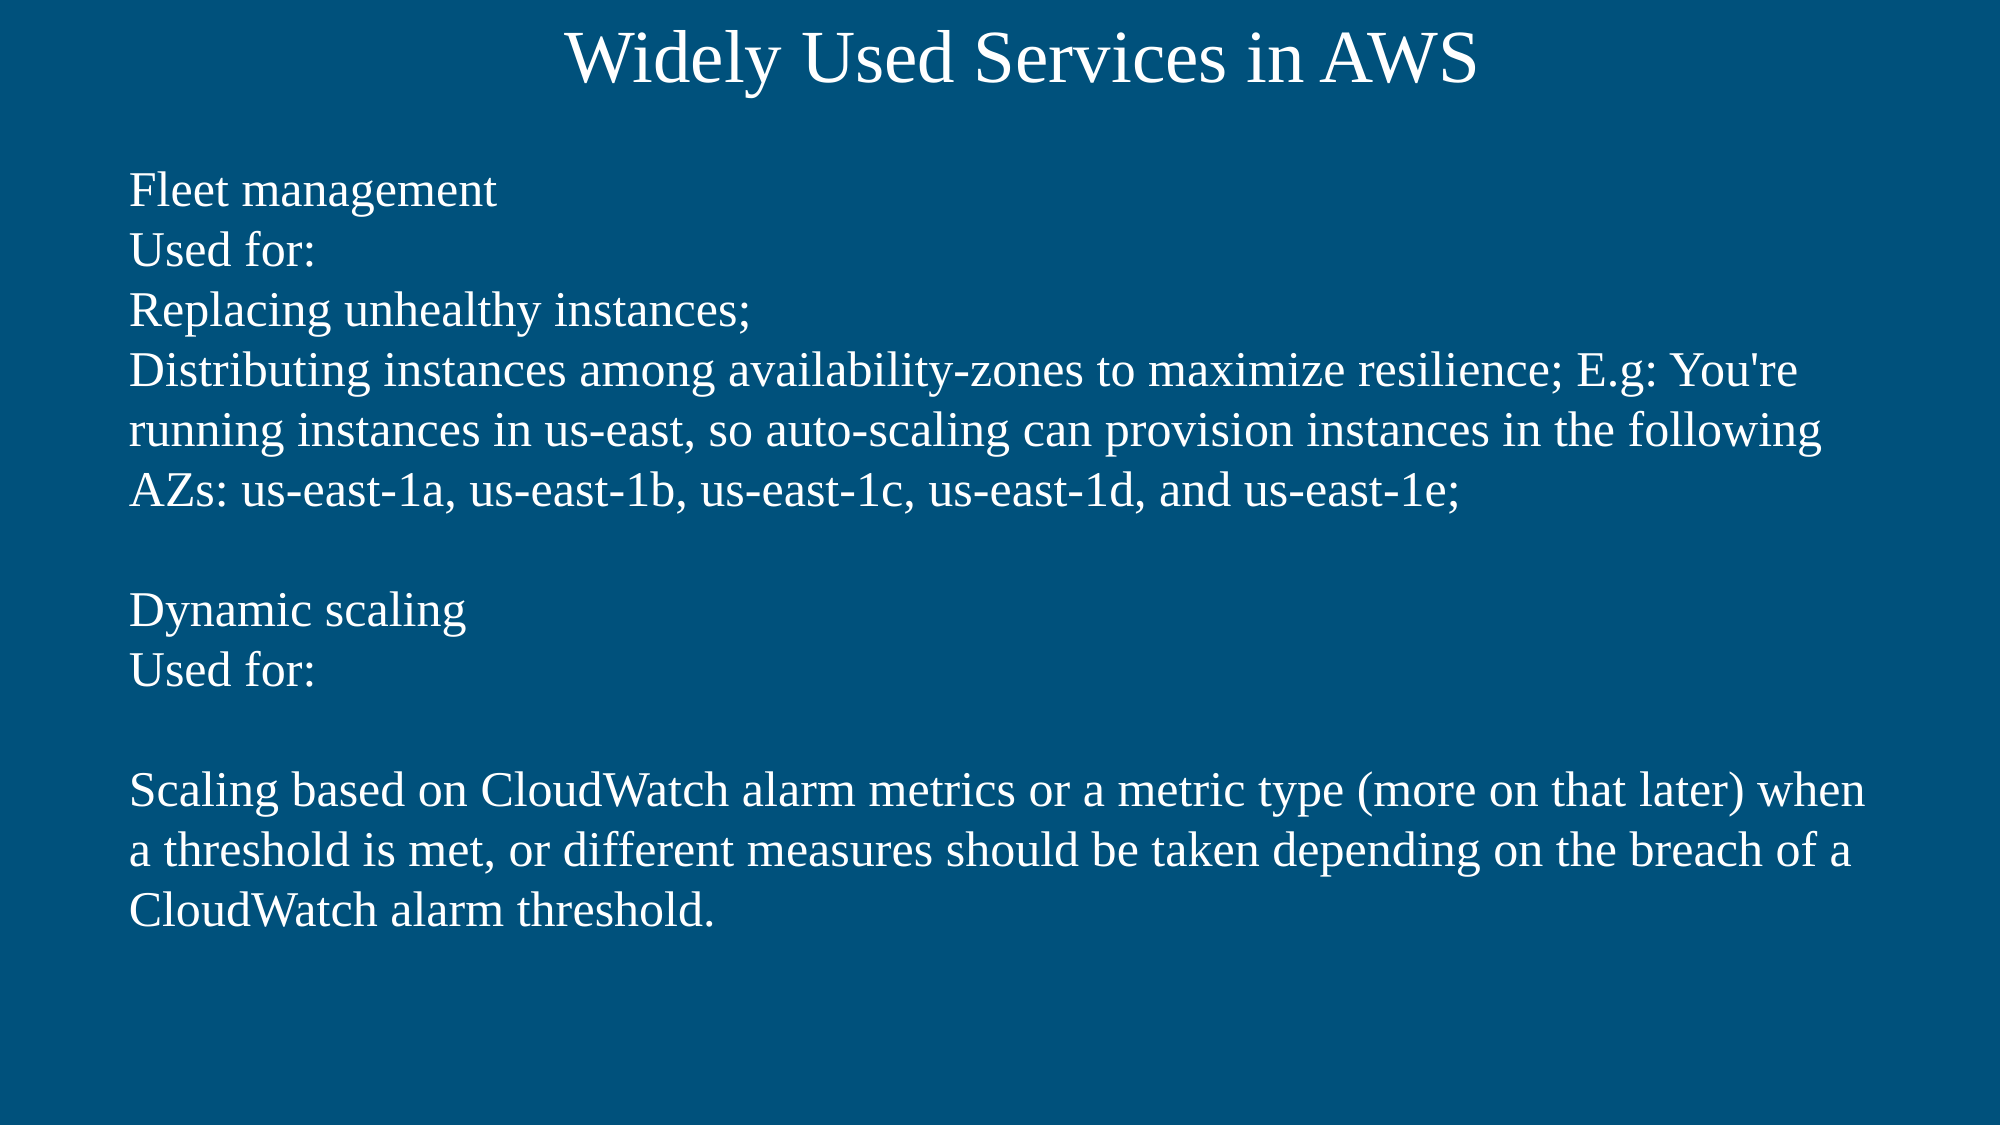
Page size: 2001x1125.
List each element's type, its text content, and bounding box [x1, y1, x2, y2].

text_box Widely Used Services in AWS [549, 0, 1550, 105]
text_box Fleet management Used for: Replacing unhealthy instances; Distributing instances among availability-zones to maximize resilience; E.g: You're running instances in us-east, so auto-scaling can provision instances in the following AZs: us-east-1a, us-east-1b, us-east-1c, us-east-1d, and us-east-1e; Dynamic scaling Used for: Scaling based on CloudWatch alarm metrics or a metric type (more on that later) when a threshold is met, or different measures should be taken depending on the breach of a CloudWatch alarm threshold. [114, 148, 1886, 944]
